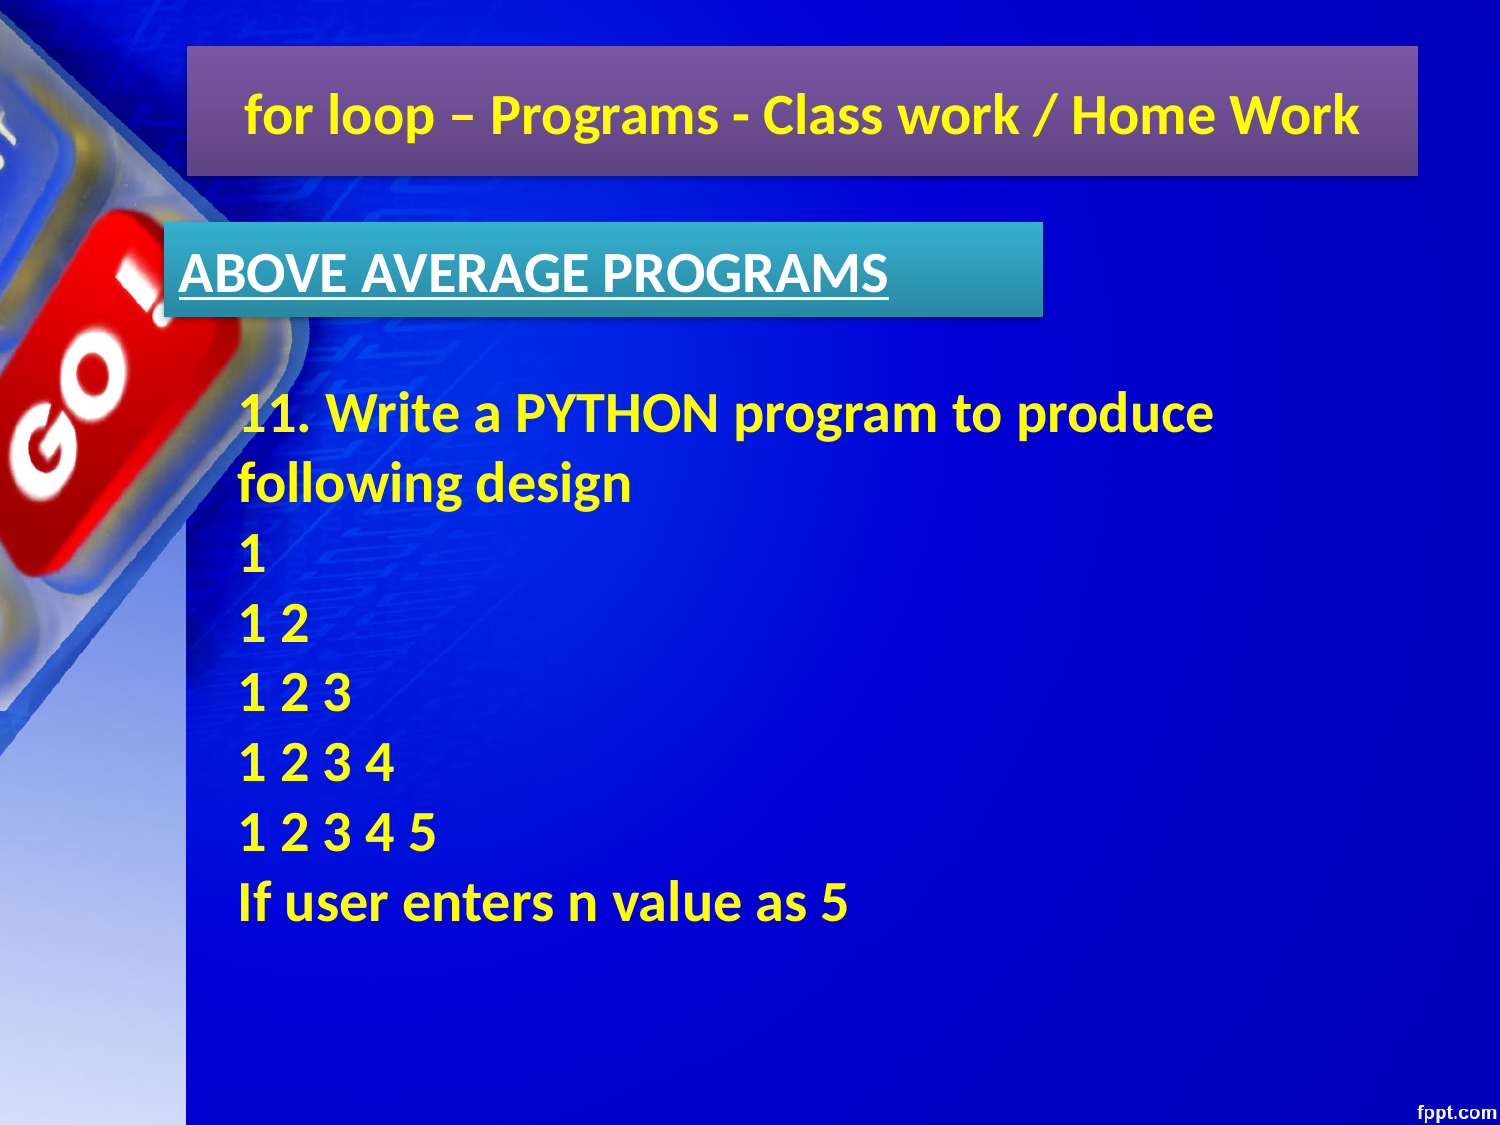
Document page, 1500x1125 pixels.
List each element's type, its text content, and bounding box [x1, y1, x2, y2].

text_box for loop – Programs - Class work / Home Work [187, 46, 1418, 176]
text_box ABOVE AVERAGE PROGRAMS [164, 222, 1043, 317]
text_box 11. Write a PYTHON program to produce following design 1 1 2 1 2 3 1 2 3 4 1 2 3 4 5 If user enters n value as 5 [222, 366, 1465, 941]
picture [0, 0, 1500, 1125]
